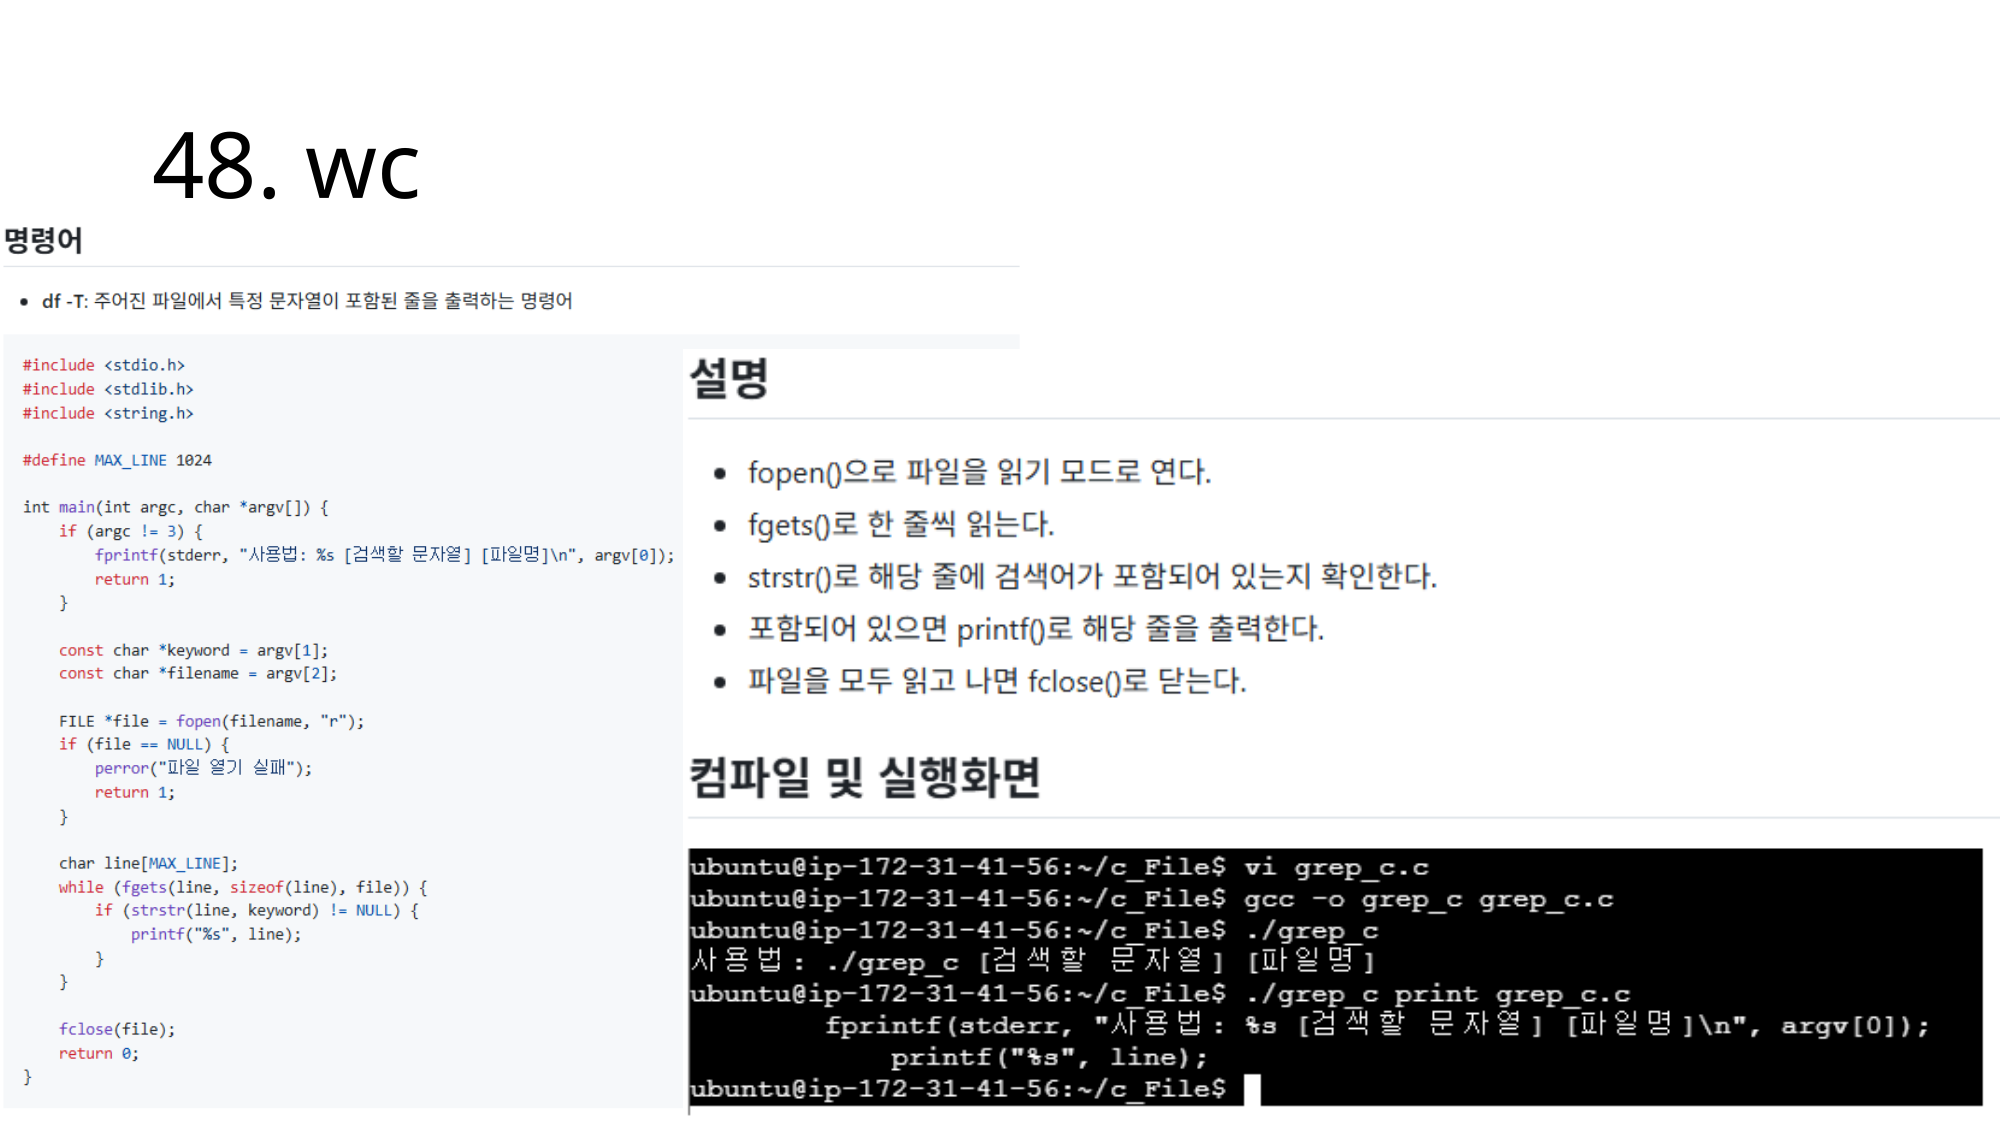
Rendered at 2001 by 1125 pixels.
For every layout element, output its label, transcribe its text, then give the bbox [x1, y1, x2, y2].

picture [0, 219, 2000, 1125]
title 48. wc [137, 59, 1863, 278]
